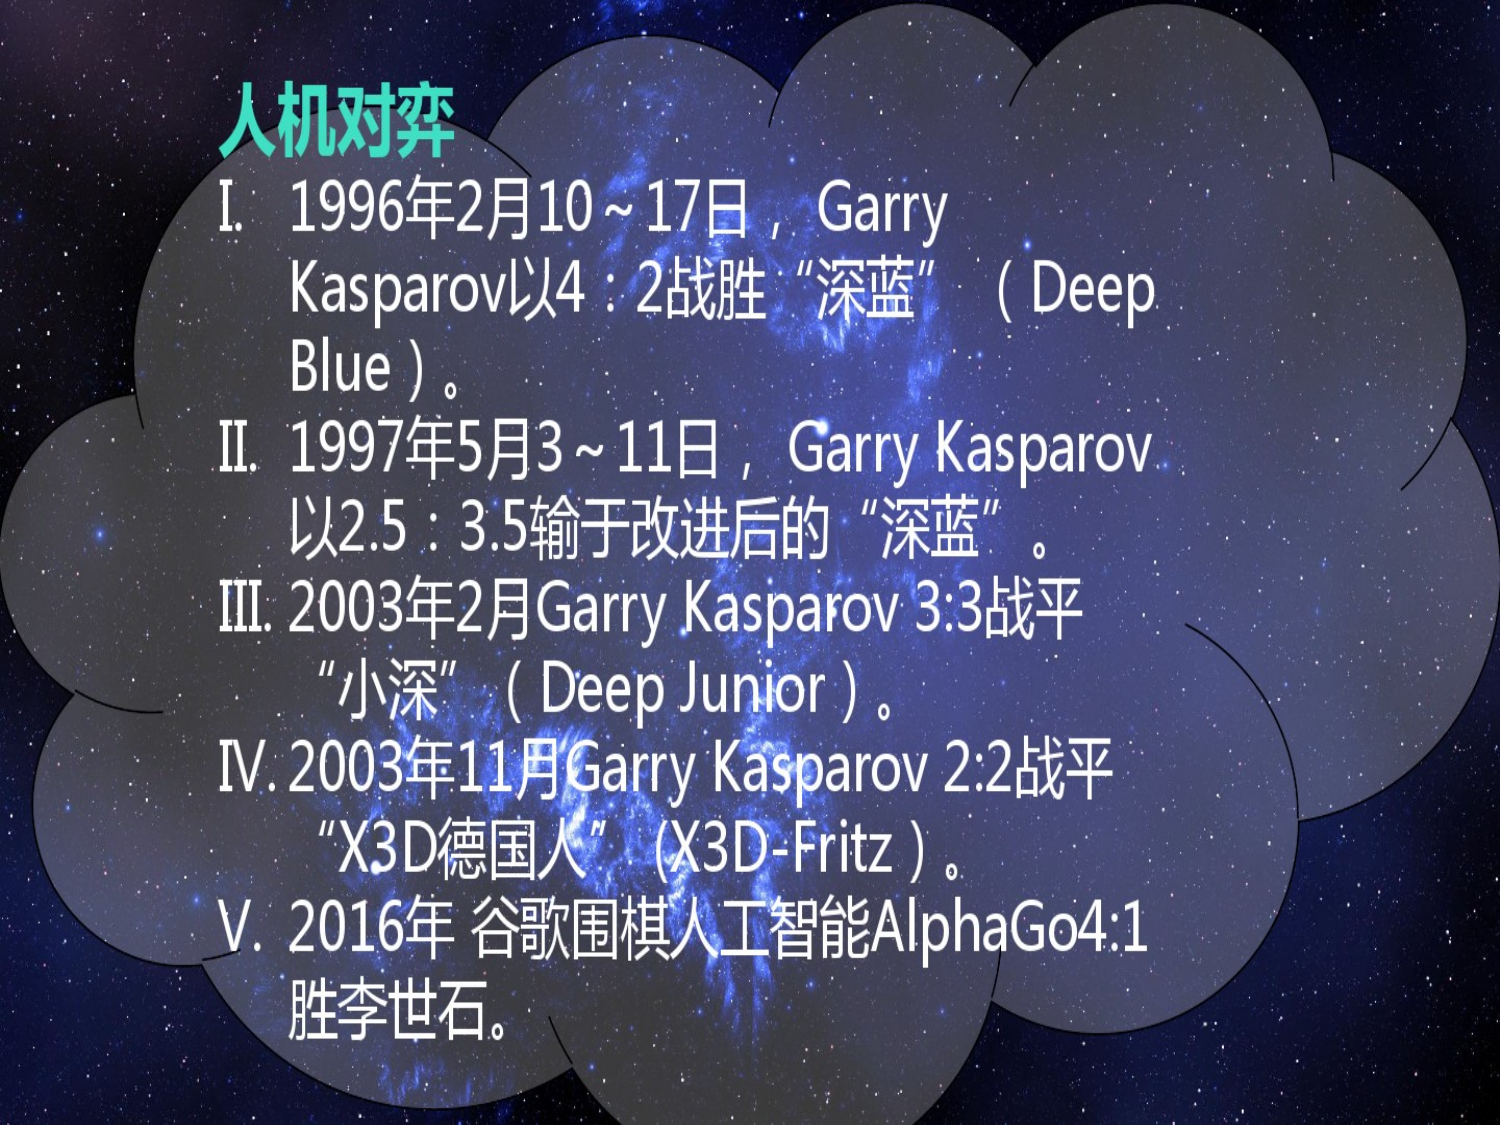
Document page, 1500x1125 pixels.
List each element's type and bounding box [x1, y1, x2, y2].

list [0, 0, 1500, 1125]
